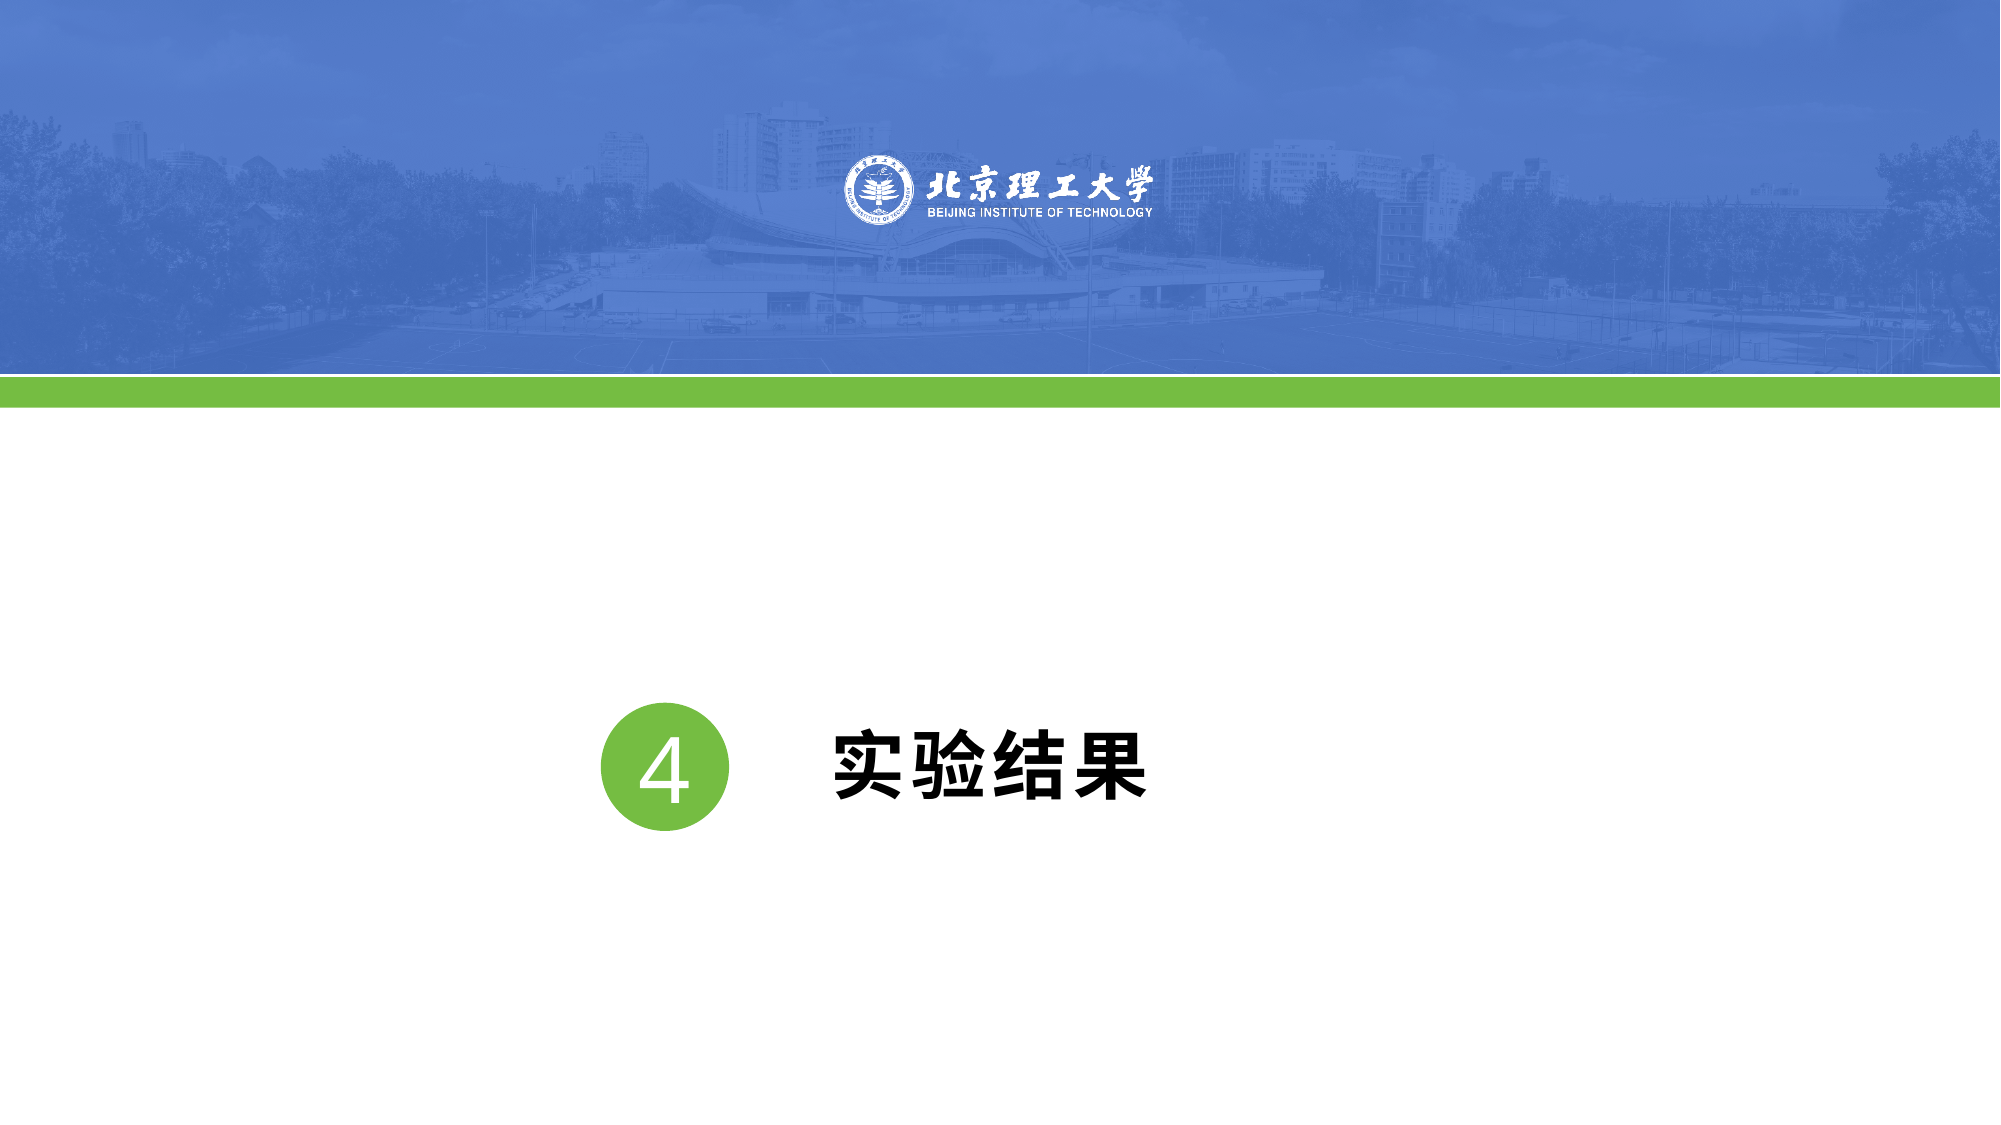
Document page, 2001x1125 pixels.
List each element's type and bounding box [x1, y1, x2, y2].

picture [824, 137, 1176, 237]
text_box [600, 702, 1404, 832]
